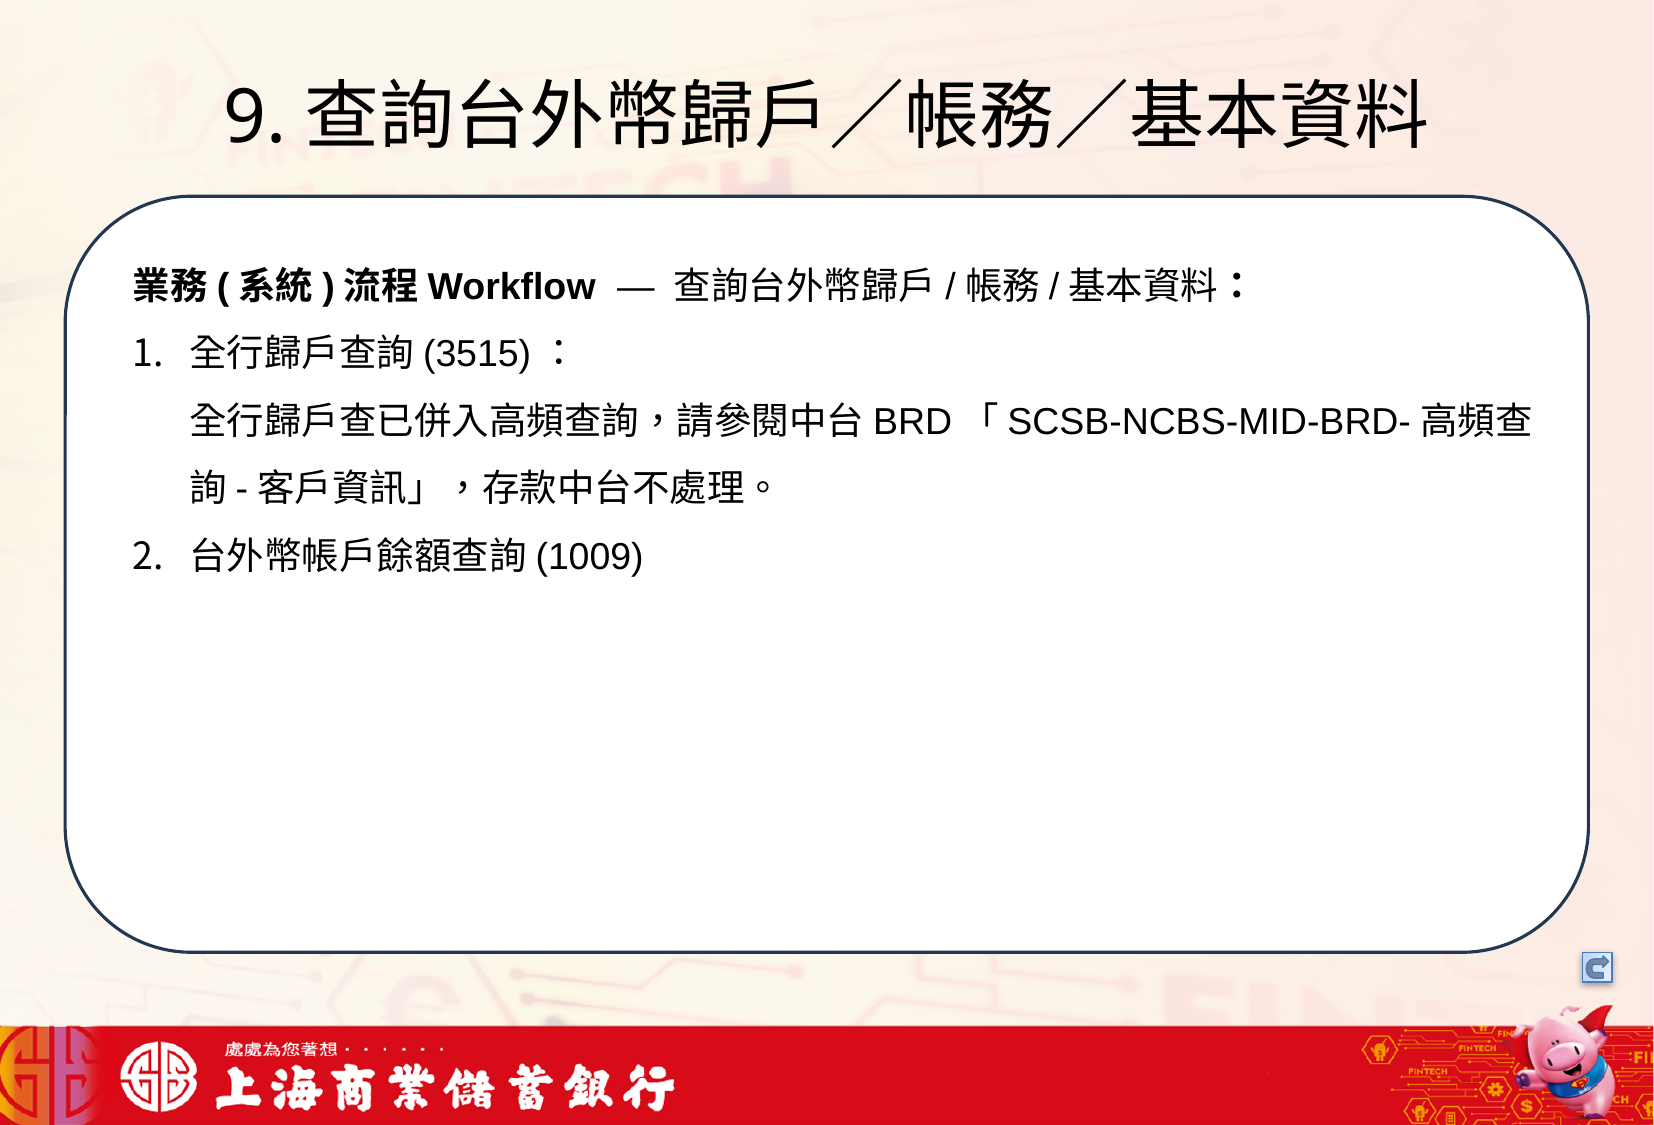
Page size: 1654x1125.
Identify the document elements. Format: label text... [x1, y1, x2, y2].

picture [0, 0, 1654, 1125]
text_box [1582, 952, 1613, 983]
text_box 僅儲存開立日的本金。(利息不納入存款證明的證明金額) ，若證明日為續存後的日期，且定存為本利和續存(不換單)，餘額證明應顯示續存後的存單金額(本金+利息) [63, 207, 1591, 955]
title 9.查詢台外幣歸戶／帳務／基本資料 [82, 19, 1571, 207]
text_box 業務(系統)流程Workflow — 查詢台外幣歸戶/帳務/基本資料： 全行歸戶查詢(3515)： 全行歸戶查已併入高頻查詢，請參閱中台BRD「SCSB-NCBS-MID-BRD-高頻查詢-客戶資訊」，存款中台不處理。 台外幣帳戶餘額查詢(1009) [118, 231, 1595, 584]
